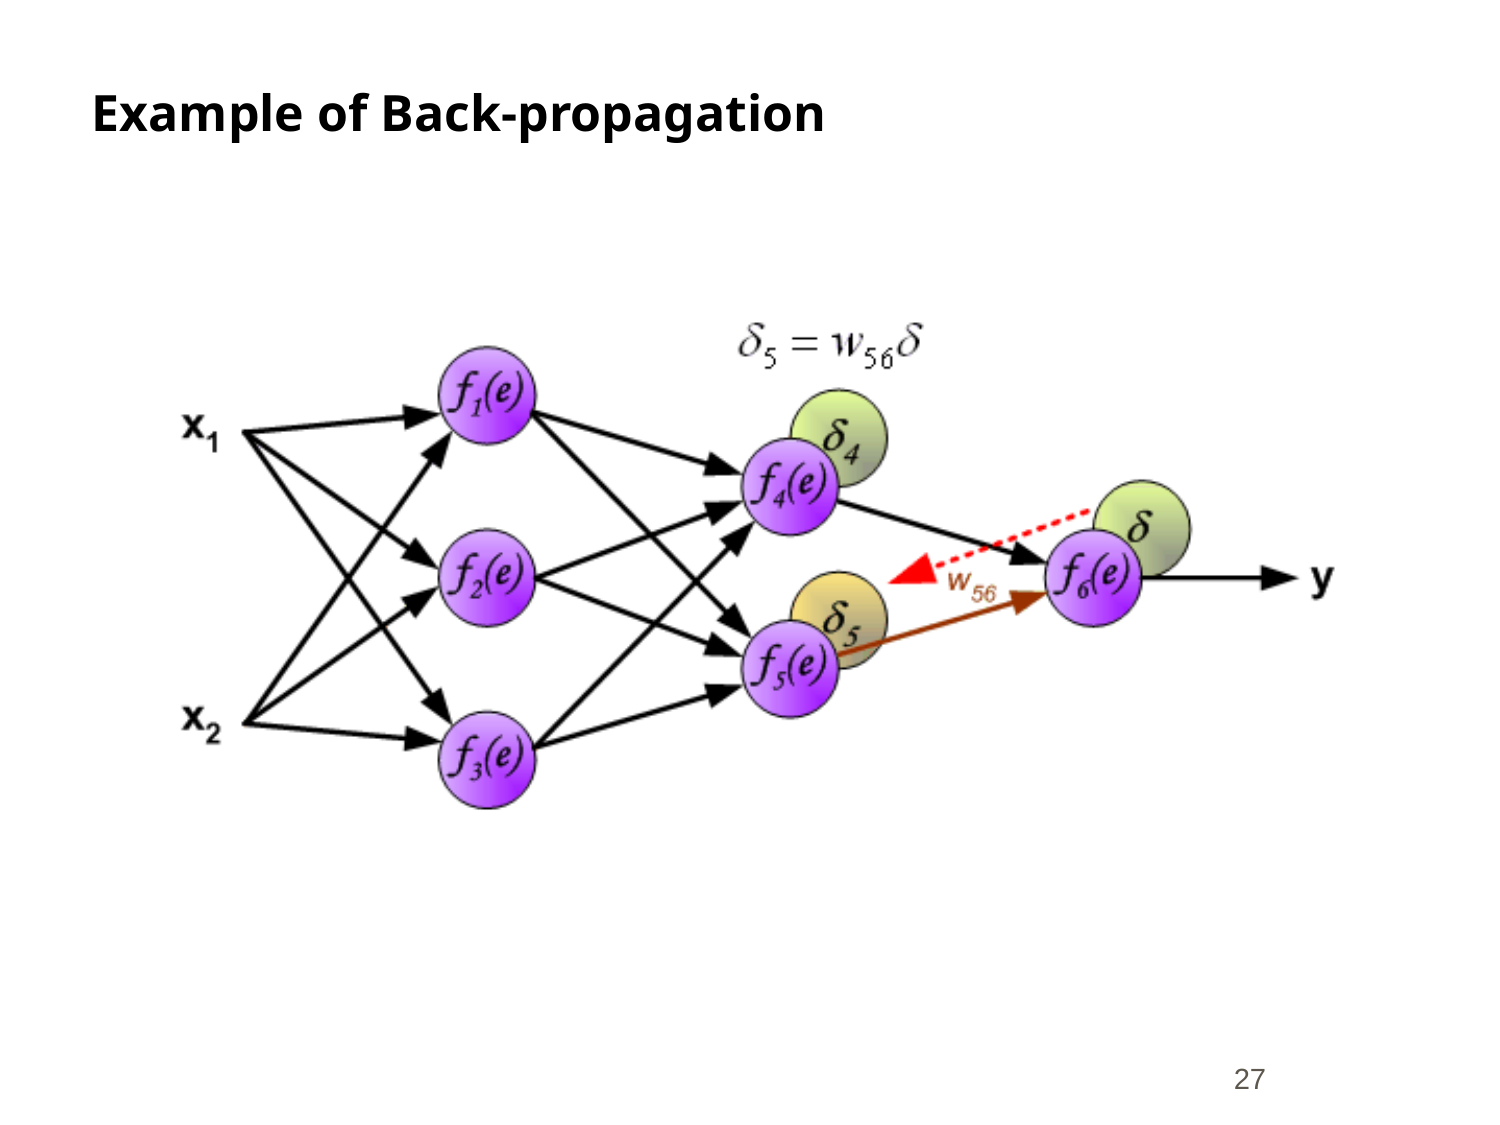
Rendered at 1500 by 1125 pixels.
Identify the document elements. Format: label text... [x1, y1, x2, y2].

slide_number ‹#› [1074, 1042, 1425, 1103]
picture [138, 292, 1362, 833]
title Example of Back-propagation [77, 0, 1415, 150]
